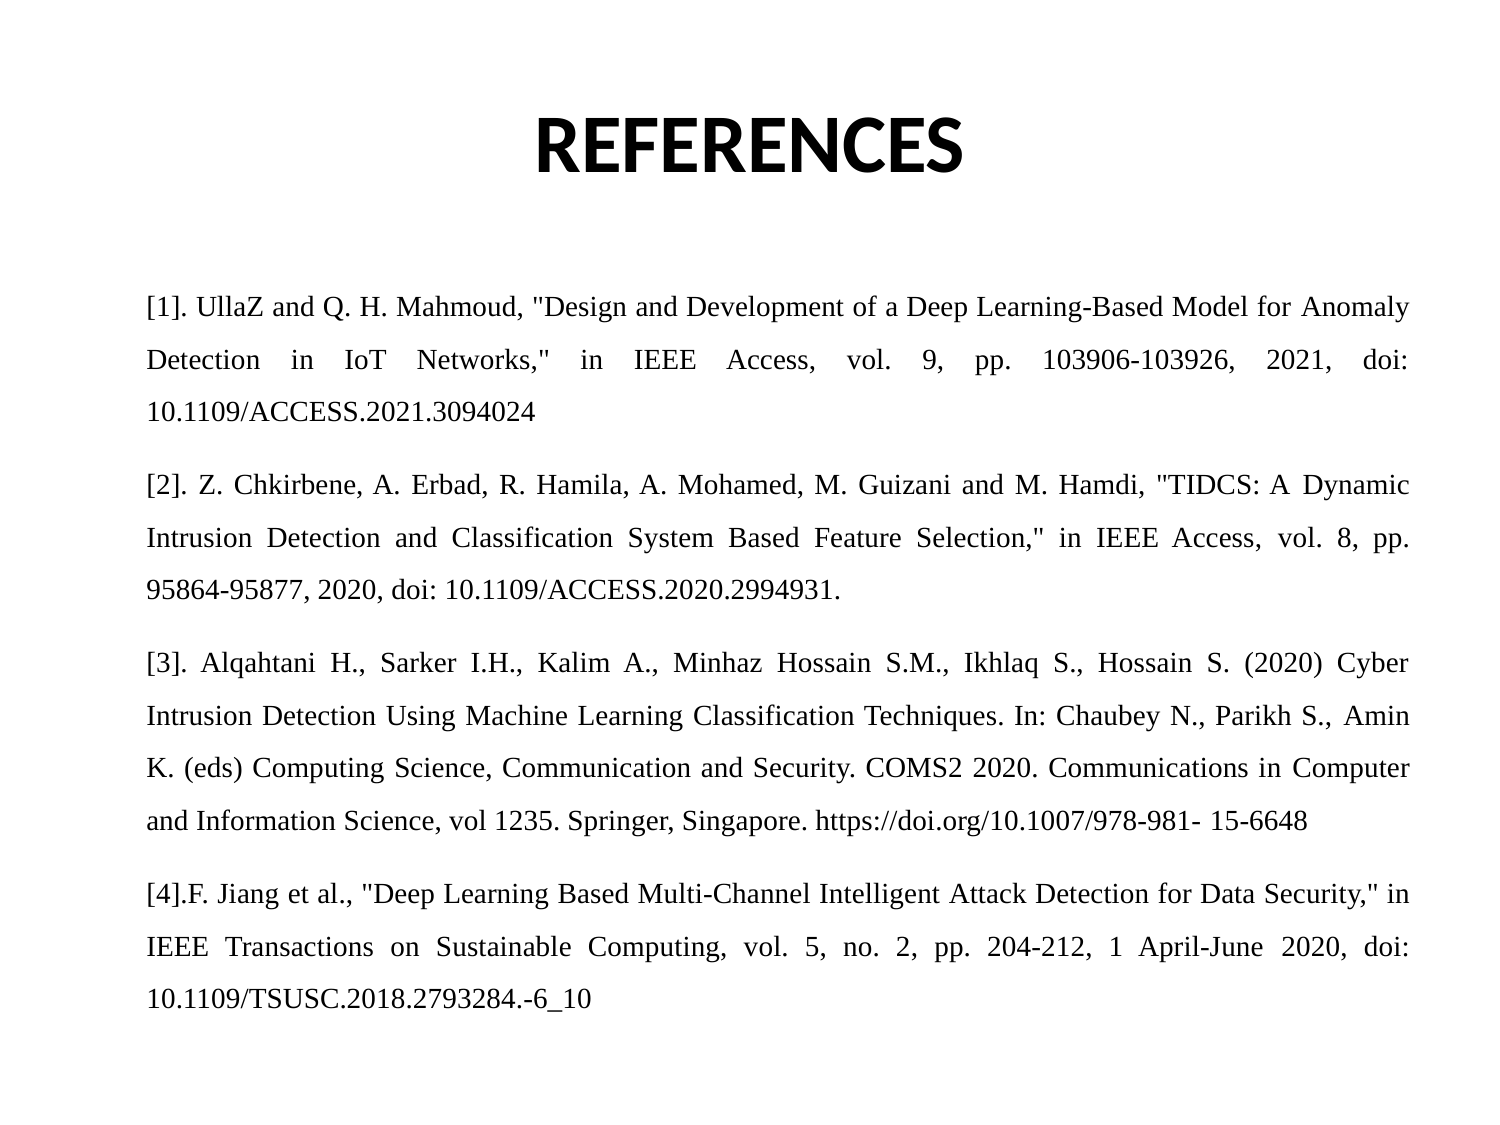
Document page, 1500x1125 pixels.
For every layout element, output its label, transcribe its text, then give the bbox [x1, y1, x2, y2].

title REFERENCES [75, 45, 1425, 233]
list [1]. UllaZ and Q. H. Mahmoud, "Design and Development of a Deep Learning-Based Model for Anomaly Detection in IoT Networks," in IEEE Access, vol. 9, pp. 103906-103926, 2021, doi: 10.1109/ACCESS.2021.3094024 [2]. Z. Chkirbene, A. Erbad, R. Hamila, A. Mohamed, M. Guizani and M. Hamdi, "TIDCS: A Dynamic Intrusion Detection and Classification System Based Feature Selection," in IEEE Access, vol. 8, pp. 95864-95877, 2020, doi: 10.1109/ACCESS.2020.2994931. [3]. Alqahtani H., Sarker I.H., Kalim A., Minhaz Hossain S.M., Ikhlaq S., Hossain S. (2020) Cyber Intrusion Detection Using Machine Learning Classification Techniques. In: Chaubey N., Parikh S., Amin K. (eds) Computing Science, Communication and Security. COMS2 2020. Communications in Computer and Information Science, vol 1235. Springer, Singapore. https://doi.org/10.1007/978-981- 15-6648 [4].F. Jiang et al., "Deep Learning Based Multi-Channel Intelligent Attack Detection for Data Security," in IEEE Transactions on Sustainable Computing, vol. 5, no. 2, pp. 204-212, 1 April-June 2020, doi: 10.1109/TSUSC.2018.2793284.-6_10 [75, 262, 1425, 1005]
